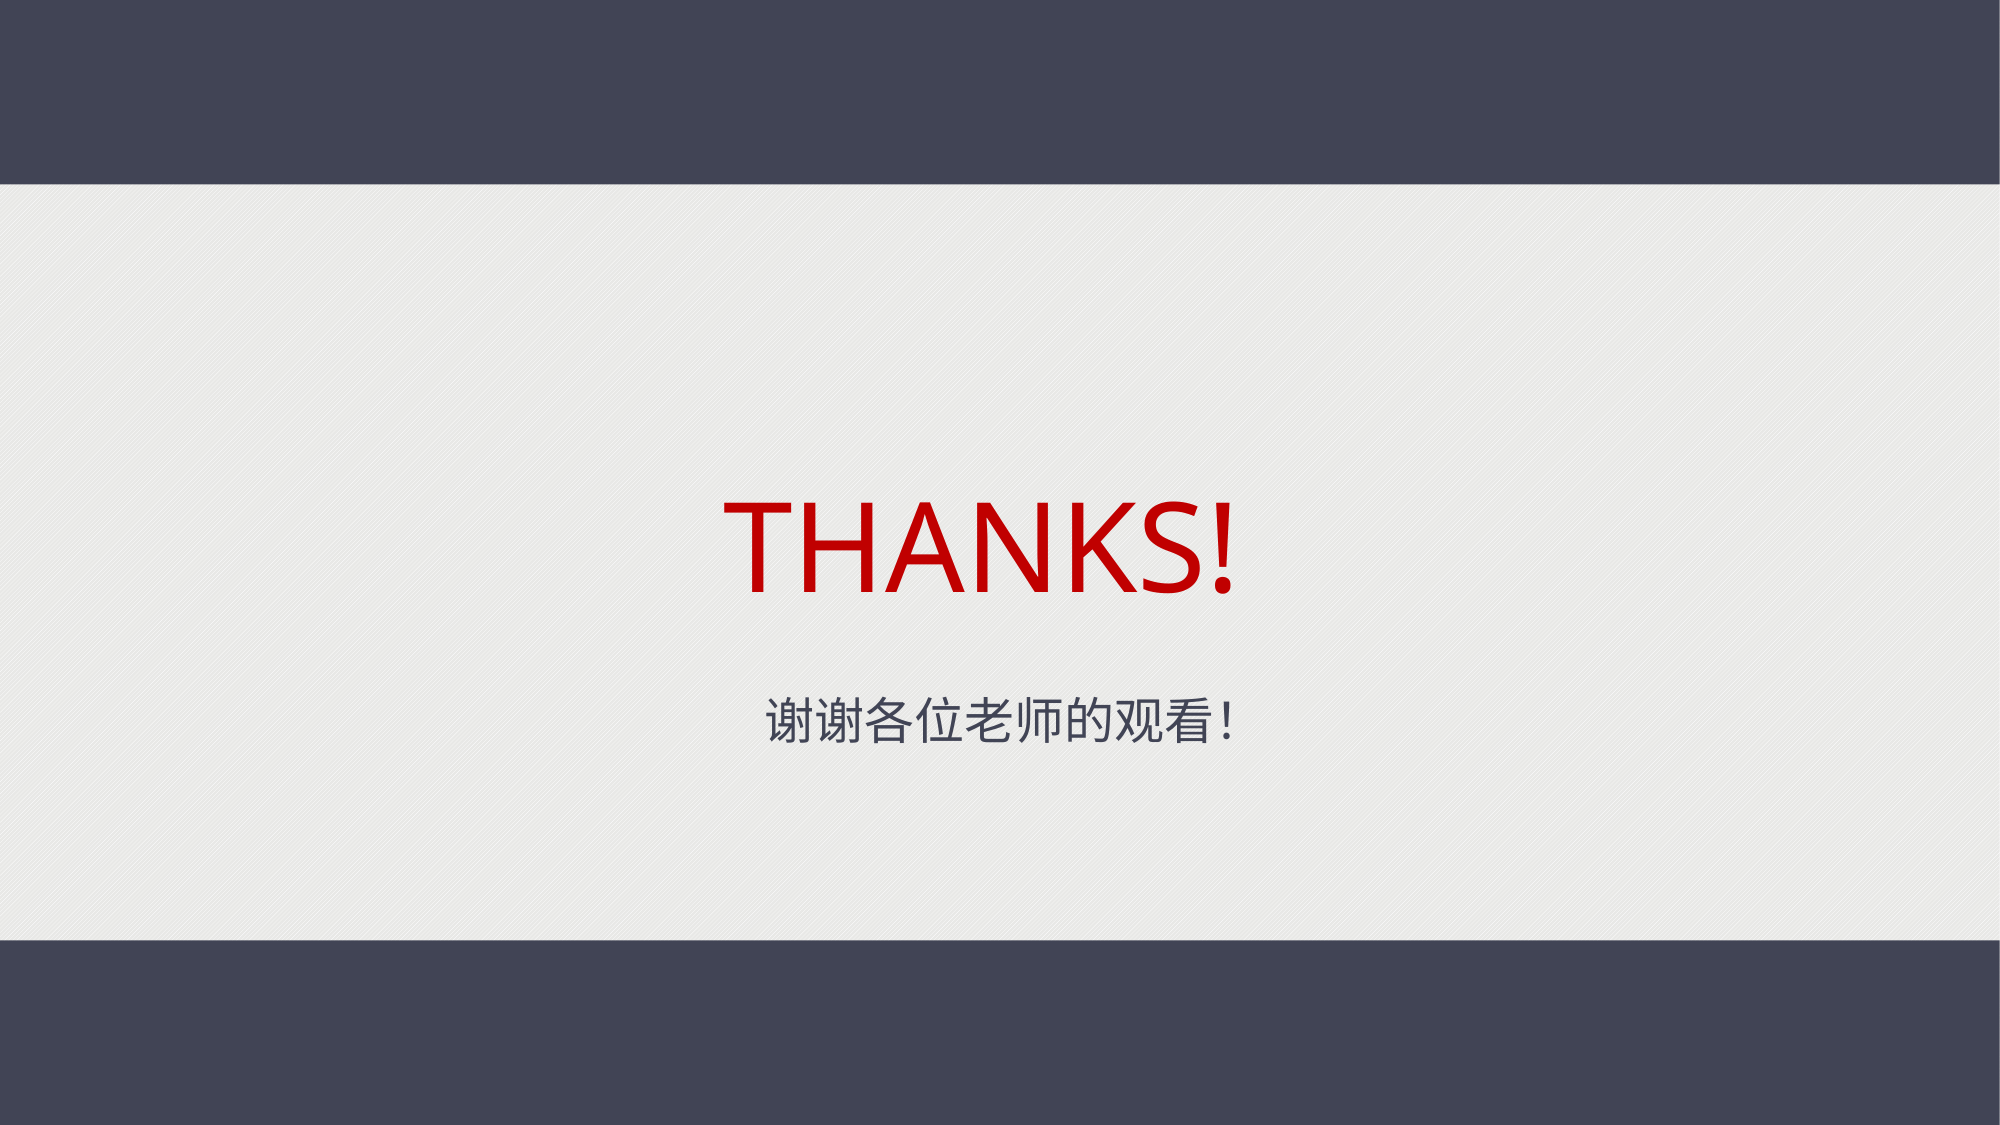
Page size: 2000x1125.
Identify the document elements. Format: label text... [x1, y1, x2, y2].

text_box [0, 938, 2000, 1125]
text_box [0, 0, 2000, 186]
text_box 谢谢各位老师的观看！ [749, 651, 1250, 757]
text_box THANKS! [708, 385, 1292, 625]
